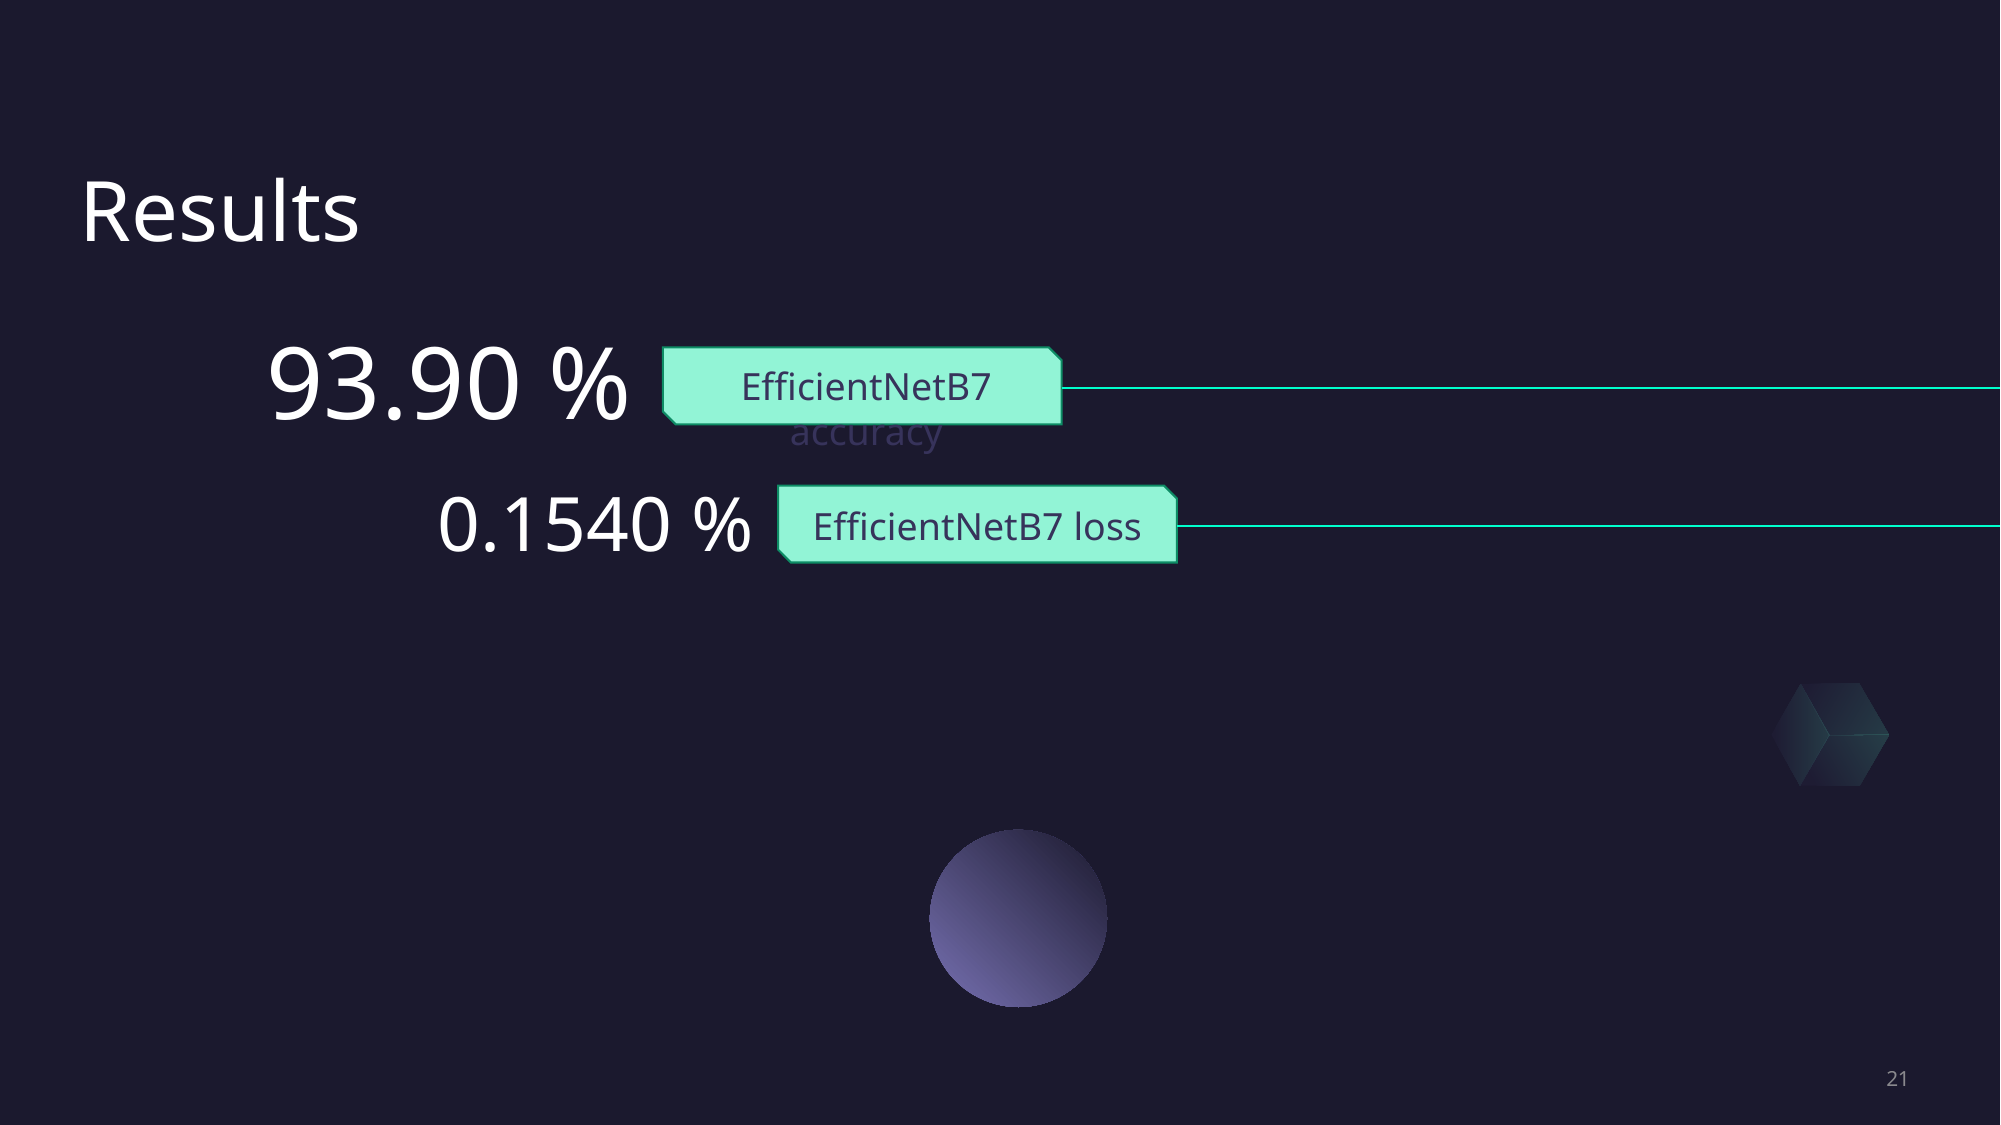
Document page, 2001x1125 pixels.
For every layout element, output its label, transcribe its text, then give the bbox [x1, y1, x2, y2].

text_box EfficientNetB7 loss [796, 495, 1159, 556]
title Results [79, 41, 1899, 260]
slide_number 21 [1632, 1067, 1910, 1093]
text_box 0.1540 % [295, 469, 769, 575]
text_box [777, 484, 1178, 564]
text_box EfficientNetB7 accuracy [667, 355, 1066, 461]
text_box [661, 346, 1058, 418]
text_box 93.90 % [173, 312, 647, 447]
